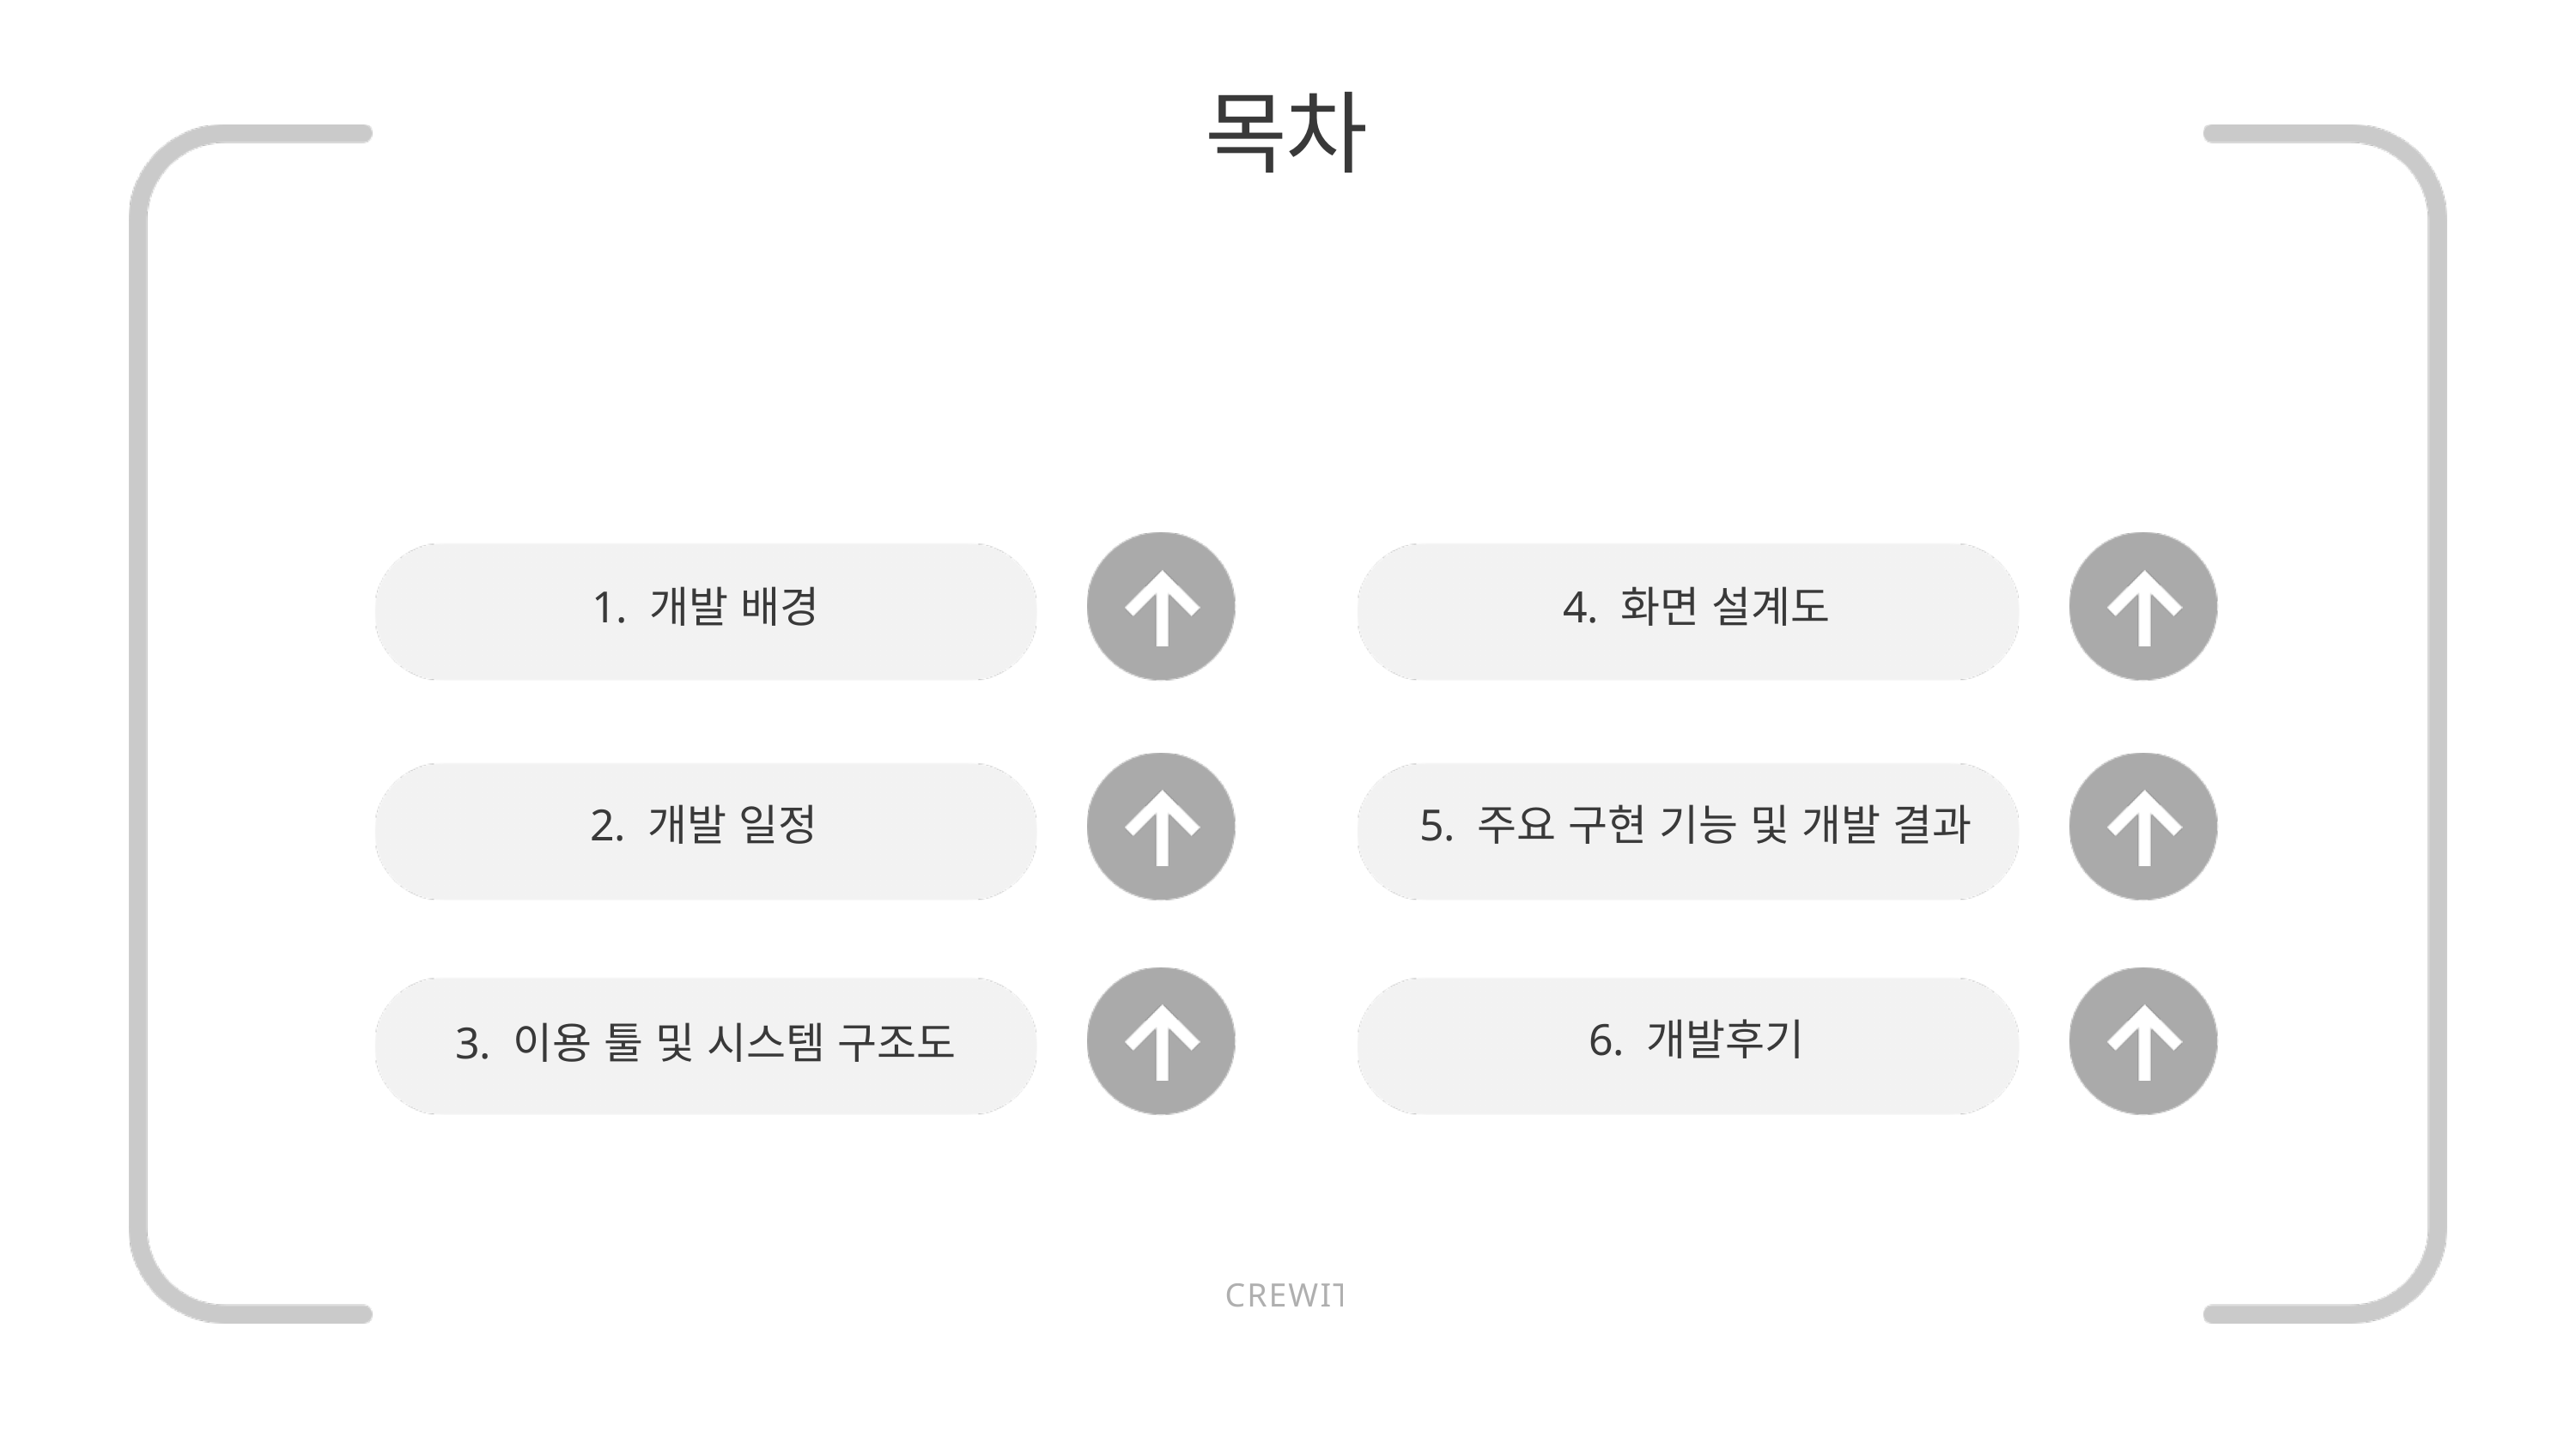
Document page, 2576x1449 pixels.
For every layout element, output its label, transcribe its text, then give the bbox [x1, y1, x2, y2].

picture [1087, 967, 1236, 1117]
text_box 5. 주요 구현 기능 및 개발 결과 [1391, 796, 1613, 855]
picture [1087, 532, 1236, 682]
picture [1358, 280, 2019, 1378]
text_box 4. 화면 설계도 [1500, 577, 1613, 637]
text_box 6. 개발후기 [1762, 1010, 1893, 1070]
text_box 1. 개발 배경 [780, 577, 902, 637]
text_box 4. 화면 설계도 [1762, 577, 1893, 637]
text_box 2. 개발 일정 [780, 796, 900, 855]
text_box 목차 [651, 71, 1923, 197]
text_box 5. 주요 구현 기능 및 개발 결과 [1762, 796, 2001, 855]
text_box 3. 이용 툴 및 시스템 구조도 [447, 1014, 631, 1073]
picture [375, 280, 1036, 1378]
picture [1087, 752, 1236, 902]
picture [2069, 124, 2448, 1324]
text_box 1. 개발 배경 [509, 577, 631, 637]
text_box CREWIT [876, 1273, 1614, 1319]
text_box 3. 이용 툴 및 시스템 구조도 [780, 1014, 964, 1073]
text_box 2. 개발 일정 [507, 796, 631, 855]
picture [128, 124, 373, 1324]
text_box 6. 개발후기 [1500, 1010, 1613, 1070]
